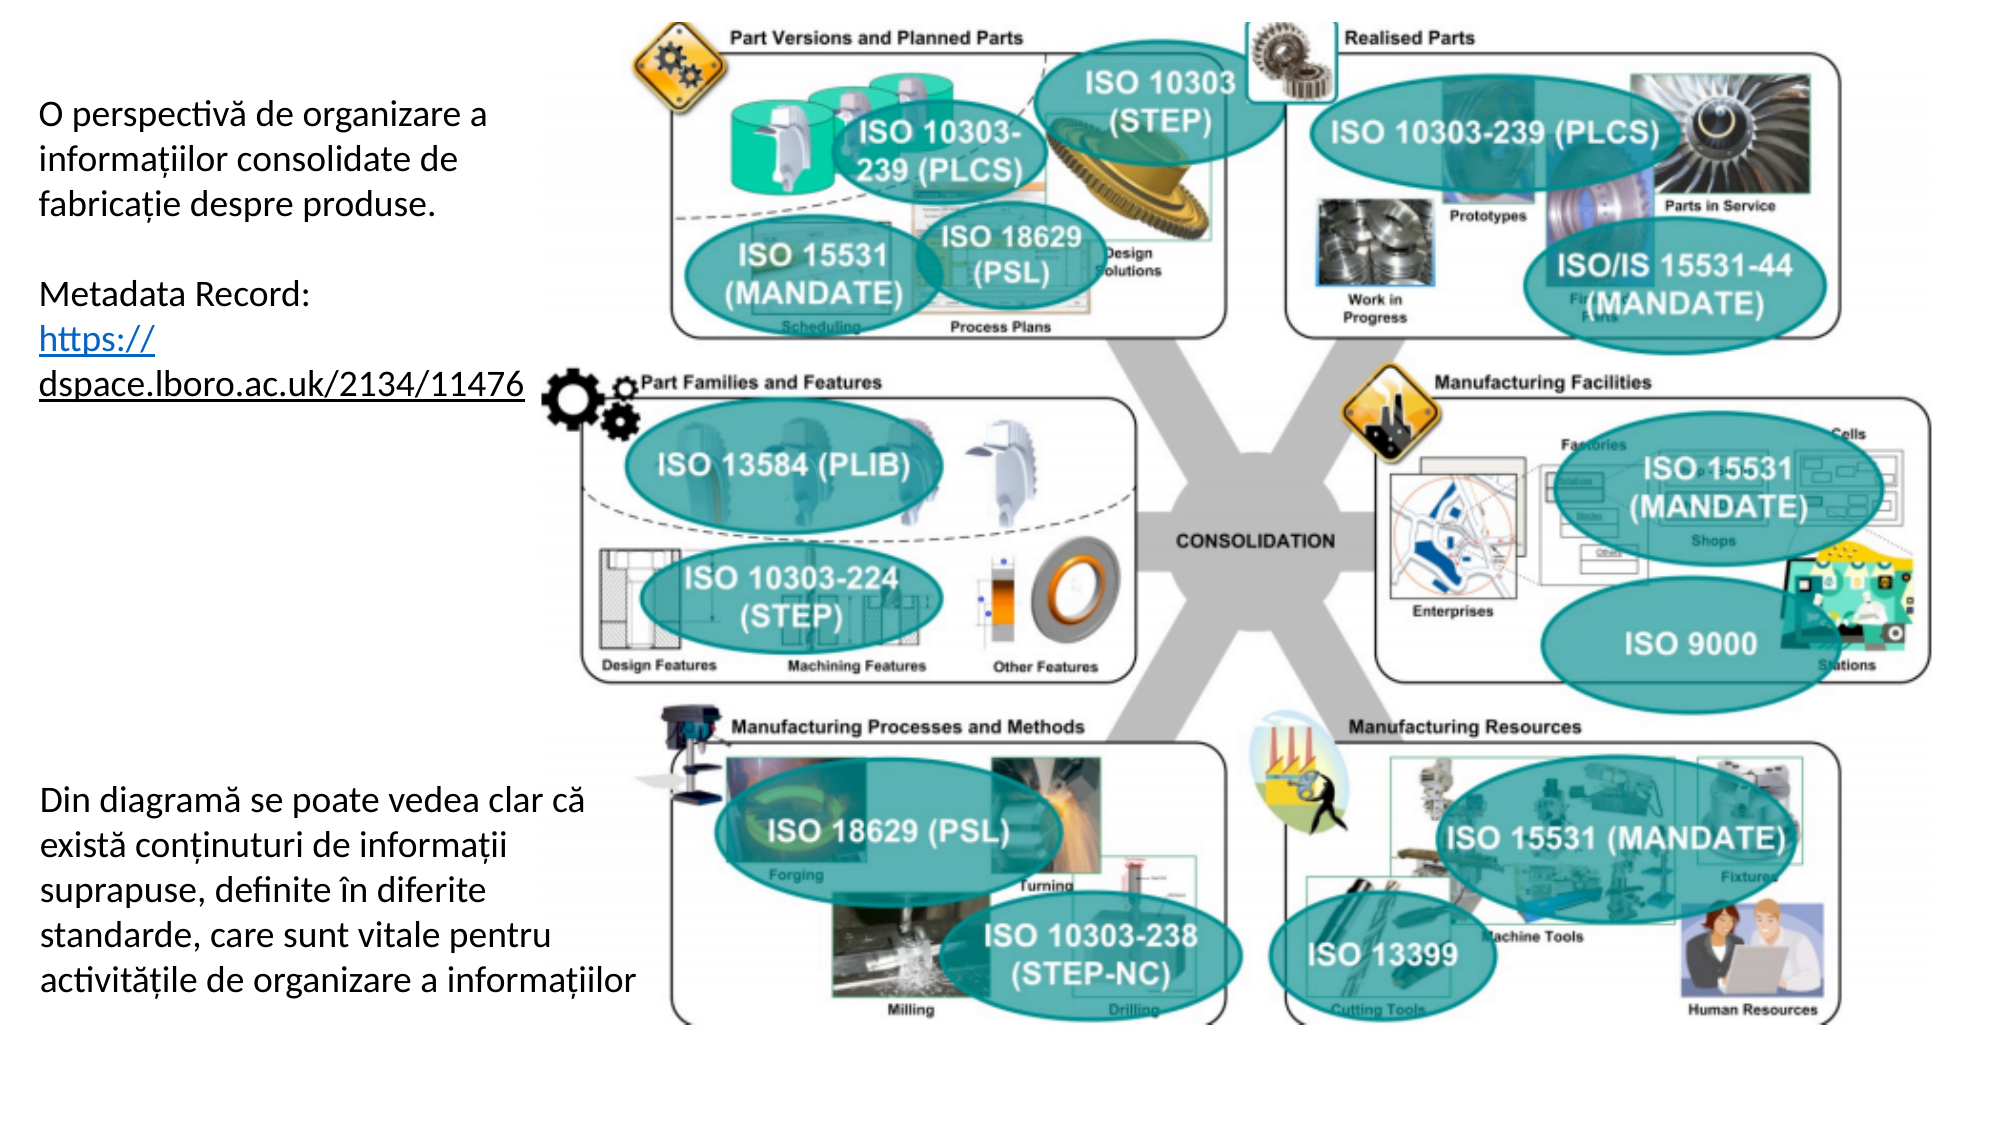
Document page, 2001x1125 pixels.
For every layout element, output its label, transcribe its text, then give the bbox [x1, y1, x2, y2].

text_box O perspectivă de organizare a informațiilor consolidate de fabricație despre produse. Metadata Record: https://dspace.lboro.ac.uk/2134/11476 [23, 81, 497, 412]
text_box Din diagramă se poate vedea clar că există conținuturi de informații suprapuse, definite în diferite standarde, care sunt vitale pentru activitățile de organizare a informațiilor [24, 768, 497, 1008]
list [497, 22, 1966, 1025]
